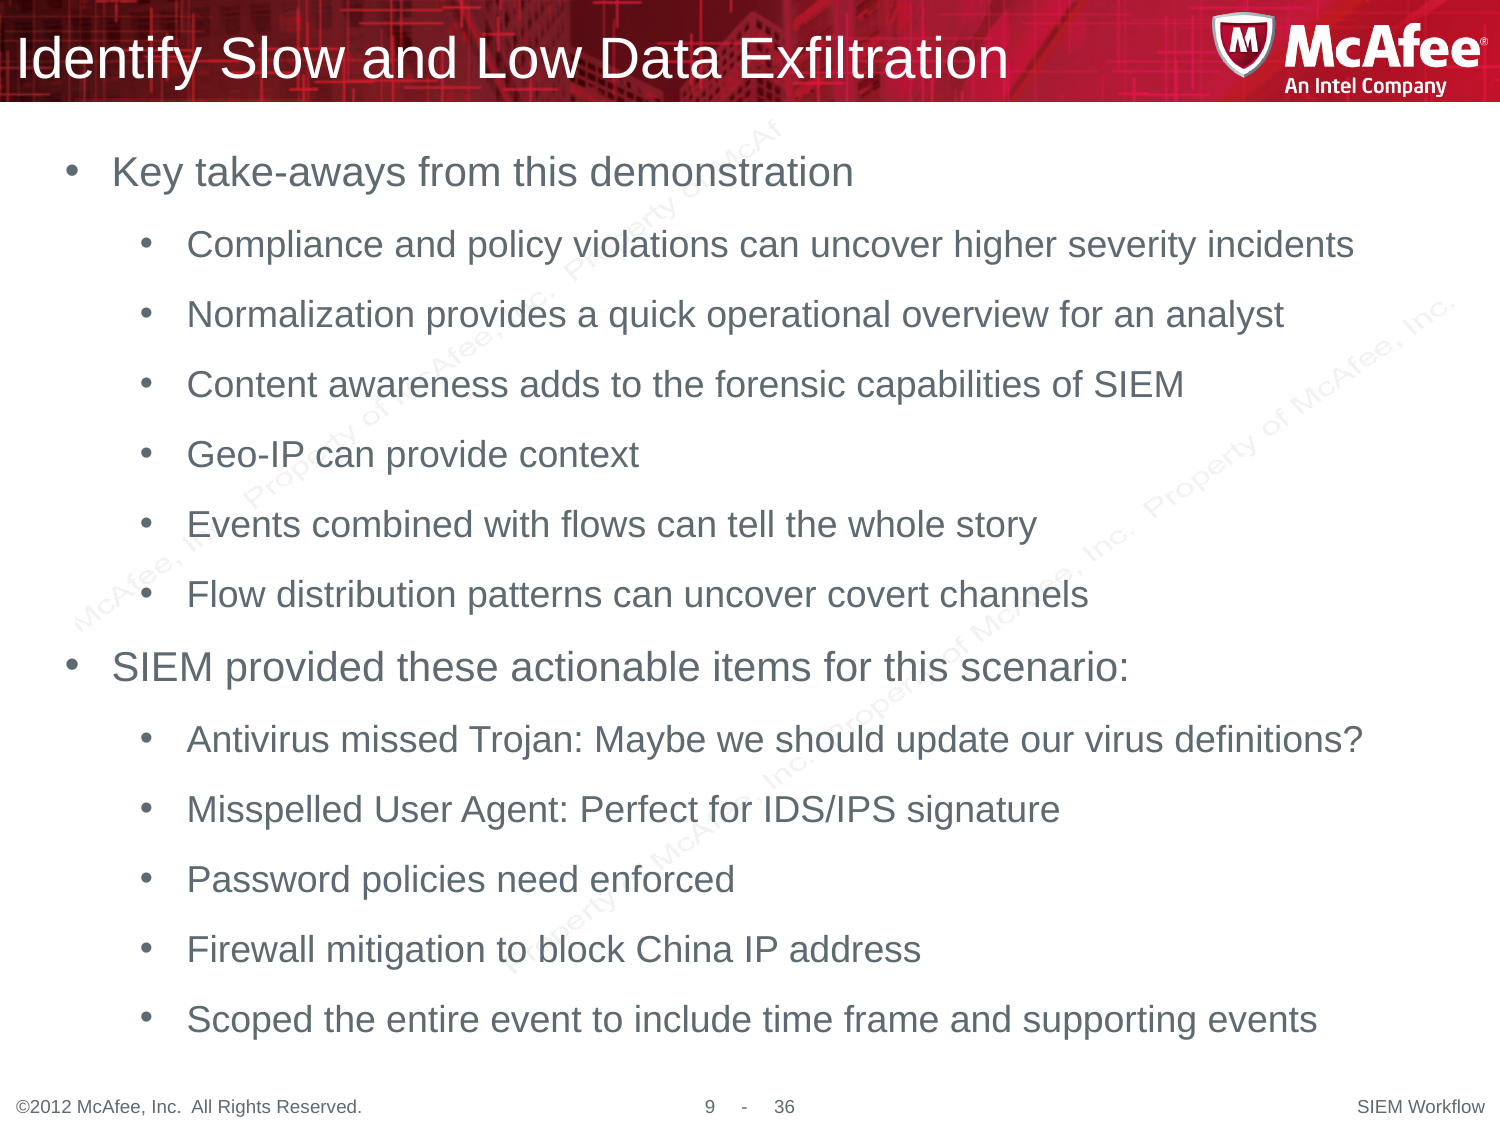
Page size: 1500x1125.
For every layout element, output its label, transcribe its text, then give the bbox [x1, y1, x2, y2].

picture [0, 0, 1500, 1050]
title Identify Slow and Low Data Exfiltration [0, 0, 1172, 98]
text_box Key take-aways from this demonstration Compliance and policy violations can uncover higher severity incidents Normalization provides a quick operational overview for an analyst Content awareness adds to the forensic capabilities of SIEM Geo-IP can provide context Events combined with flows can tell the whole story Flow distribution patterns can uncover covert channels SIEM provided these actionable items for this scenario: Antivirus missed Trojan: Maybe we should update our virus definitions? Misspelled User Agent: Perfect for IDS/IPS signature Password policies need enforced Firewall mitigation to block China IP address Scoped the entire event to include time frame and supporting events [50, 137, 1438, 1047]
footer SIEM Workflow [924, 1087, 1500, 1125]
